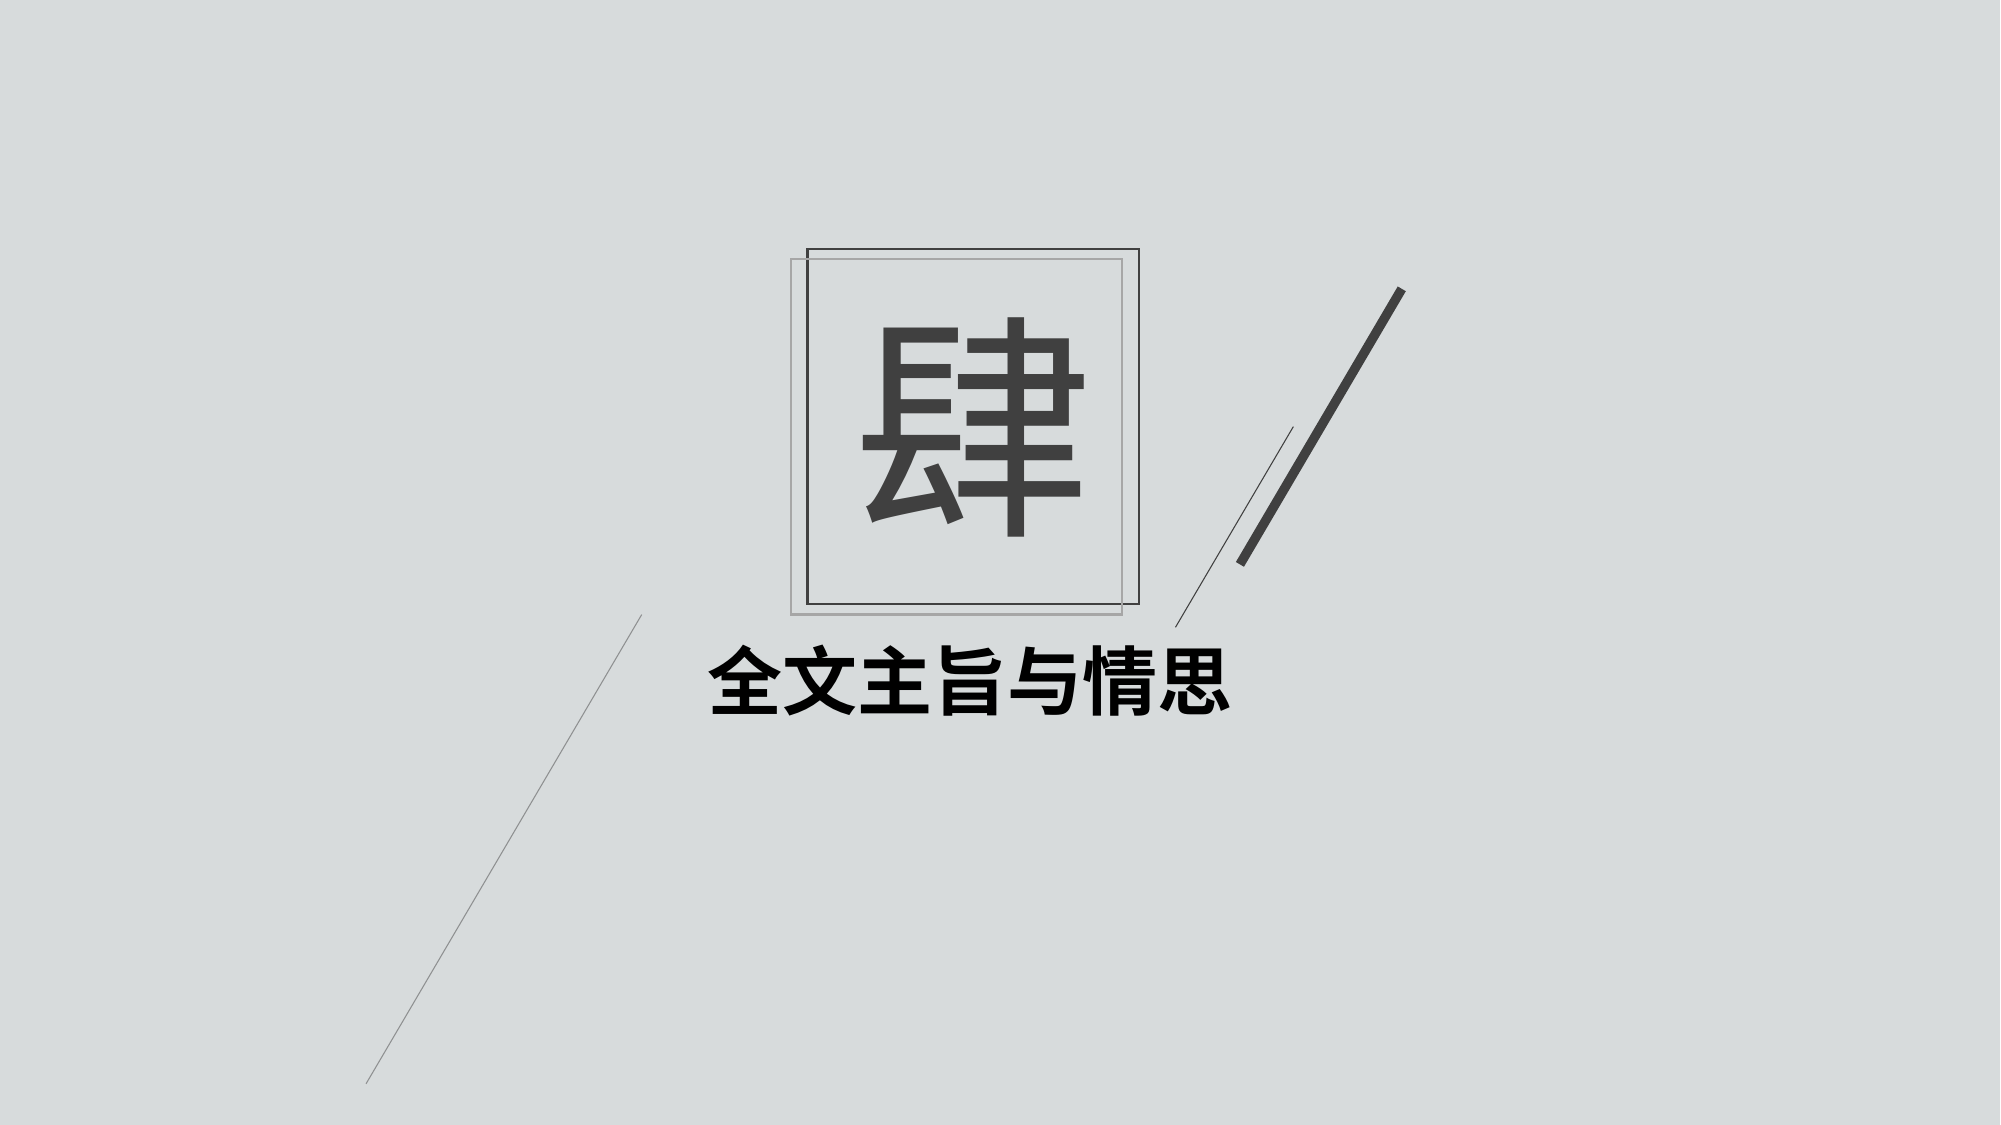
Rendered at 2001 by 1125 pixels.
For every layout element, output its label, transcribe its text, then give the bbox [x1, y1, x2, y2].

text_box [366, 614, 642, 1084]
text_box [1175, 426, 1294, 628]
text_box [1123, 574, 1140, 605]
text_box 肆 [795, 271, 1151, 574]
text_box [1239, 288, 1402, 565]
text_box 全文主旨与情思 [692, 637, 1256, 734]
text_box [790, 258, 1123, 616]
text_box [806, 248, 1140, 271]
